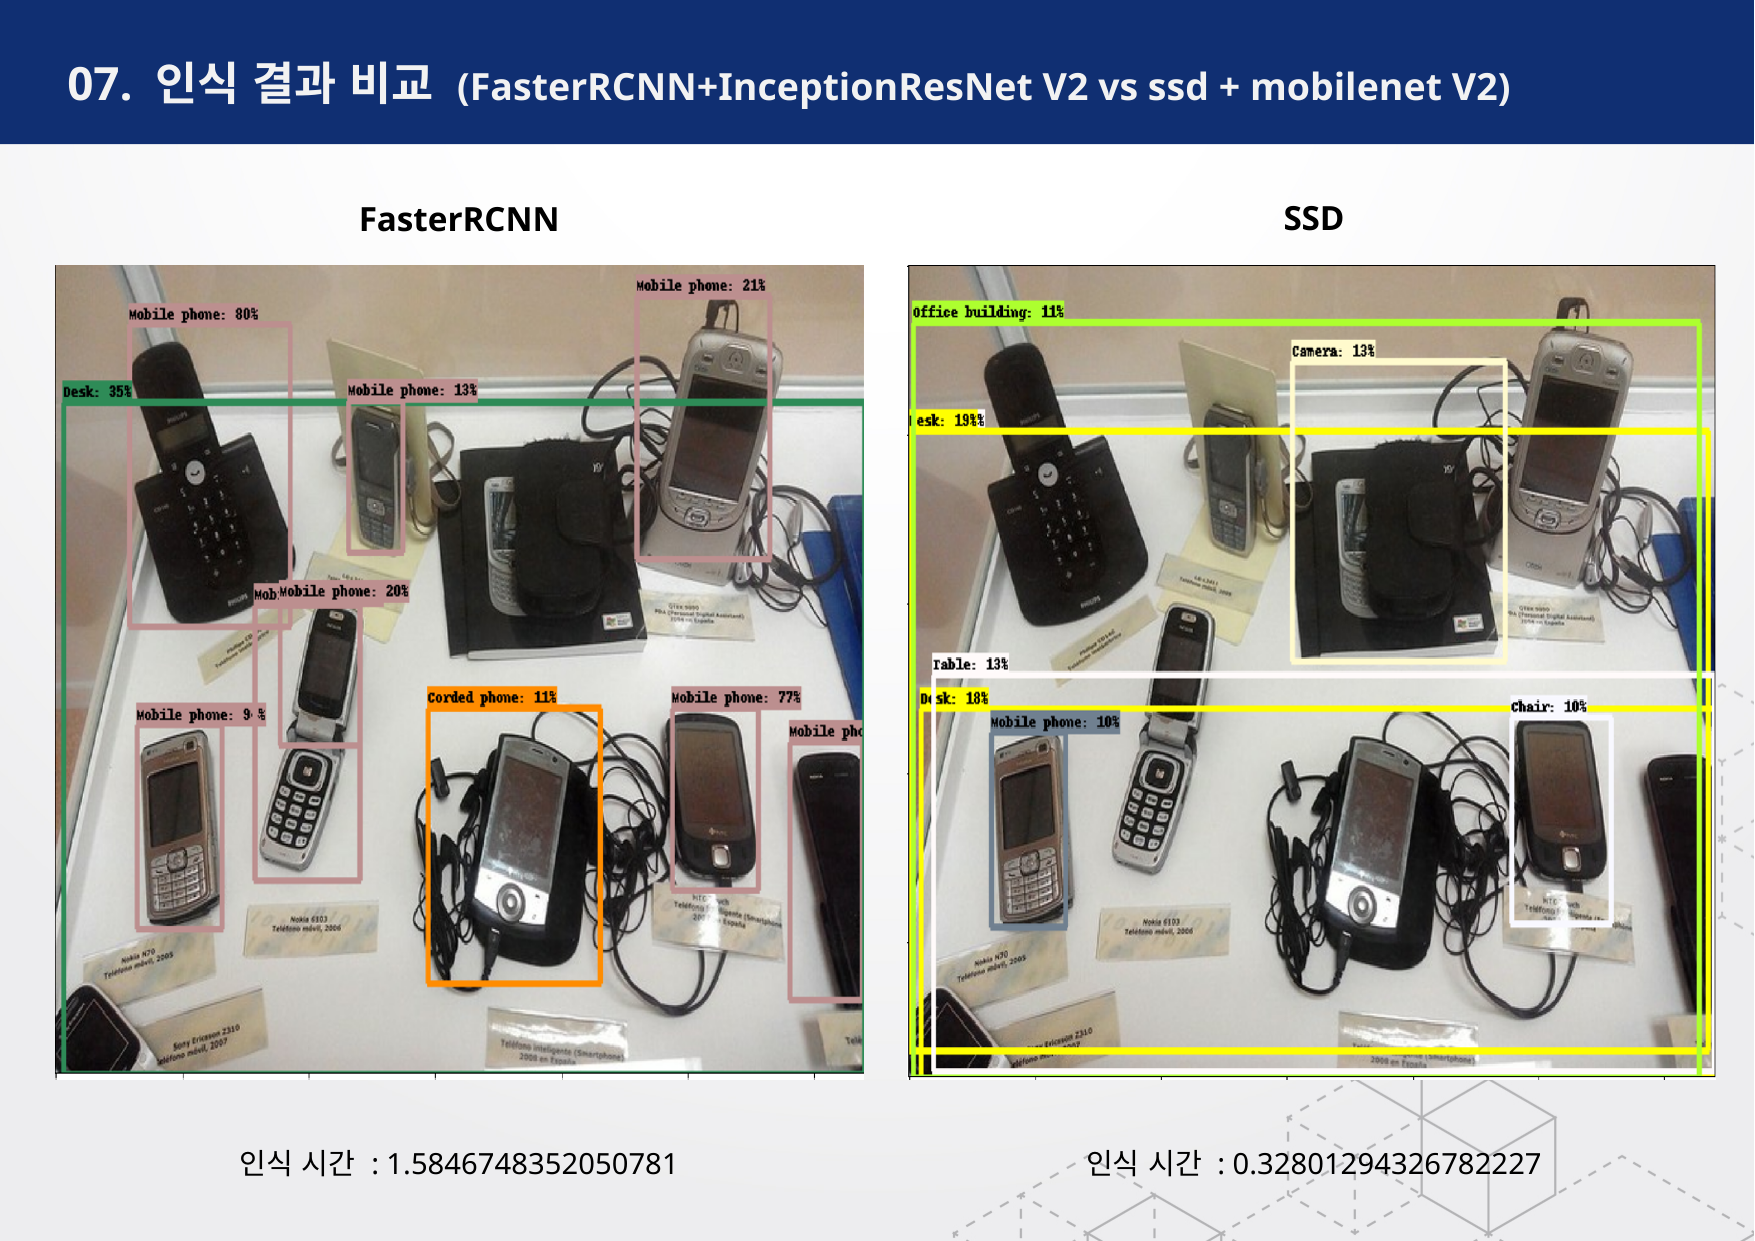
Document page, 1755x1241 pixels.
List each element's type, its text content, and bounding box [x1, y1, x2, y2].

text_box 인식 시간 : 1.5846748352050781 [224, 1137, 694, 1188]
text_box SSD [1268, 189, 1360, 264]
text_box 인식 시간 : 0.32801294326782227 [1071, 1137, 1557, 1188]
text_box FasterRCNN [343, 190, 575, 264]
picture [0, 0, 1754, 1241]
list 07. 인식 결과 비교 (FasterRCNN+InceptionResNet V2 vs ssd + mobilenet V2) [50, 45, 1693, 129]
